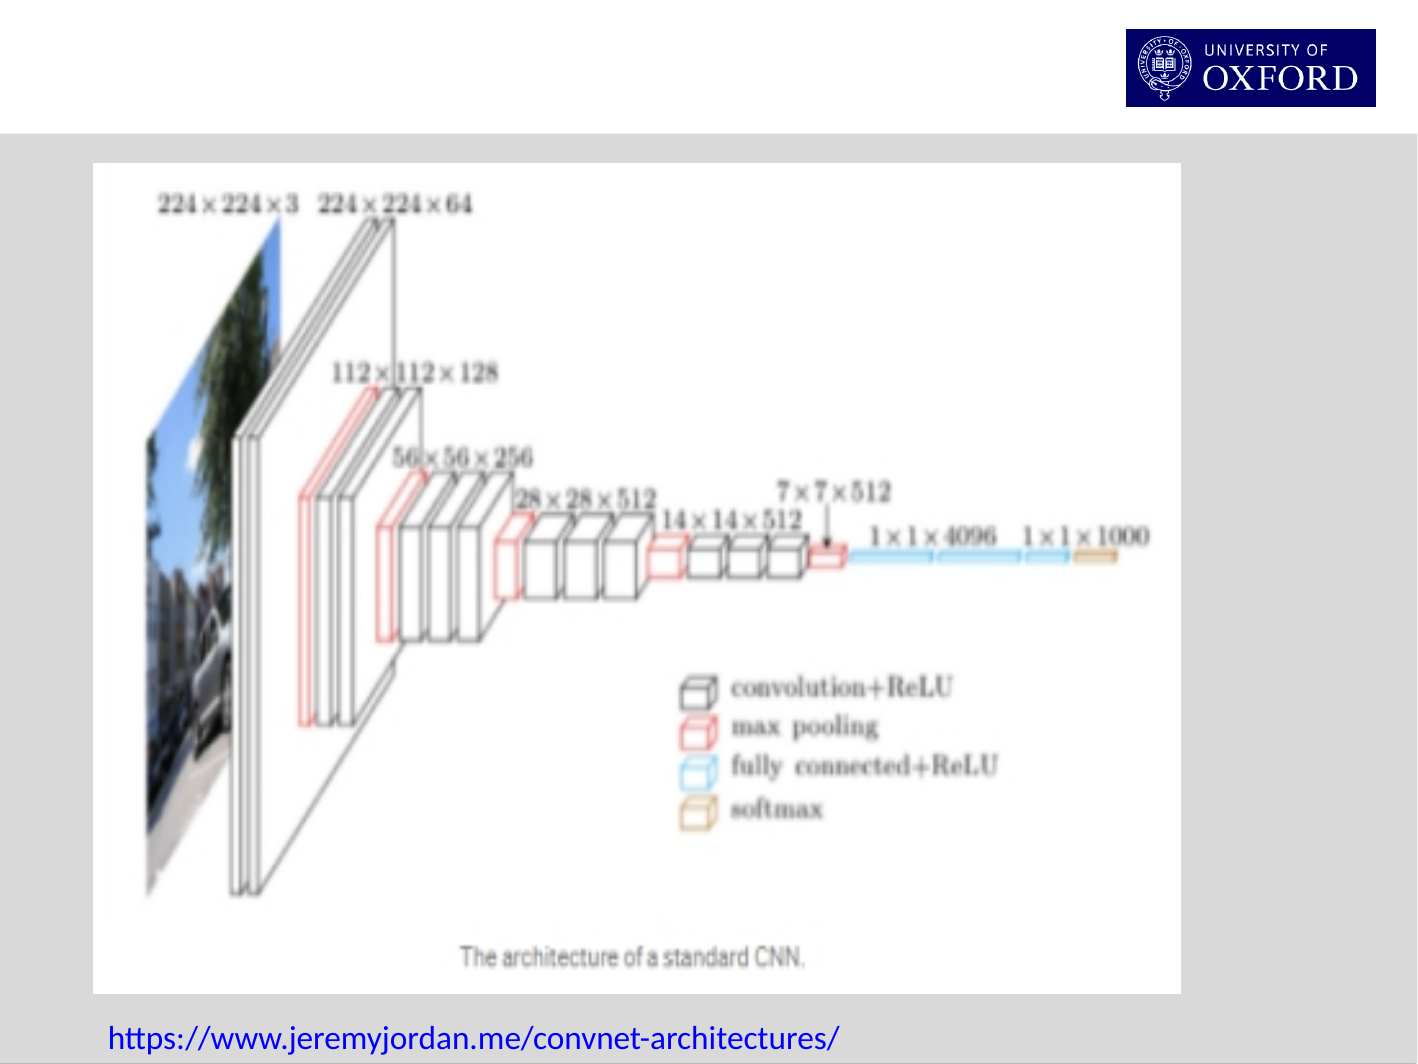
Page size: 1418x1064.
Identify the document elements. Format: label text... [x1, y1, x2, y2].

picture [1126, 29, 1376, 107]
picture [92, 163, 1181, 994]
text_box https://www.jeremyjordan.me/convnet-architectures/ [93, 1009, 1091, 1064]
